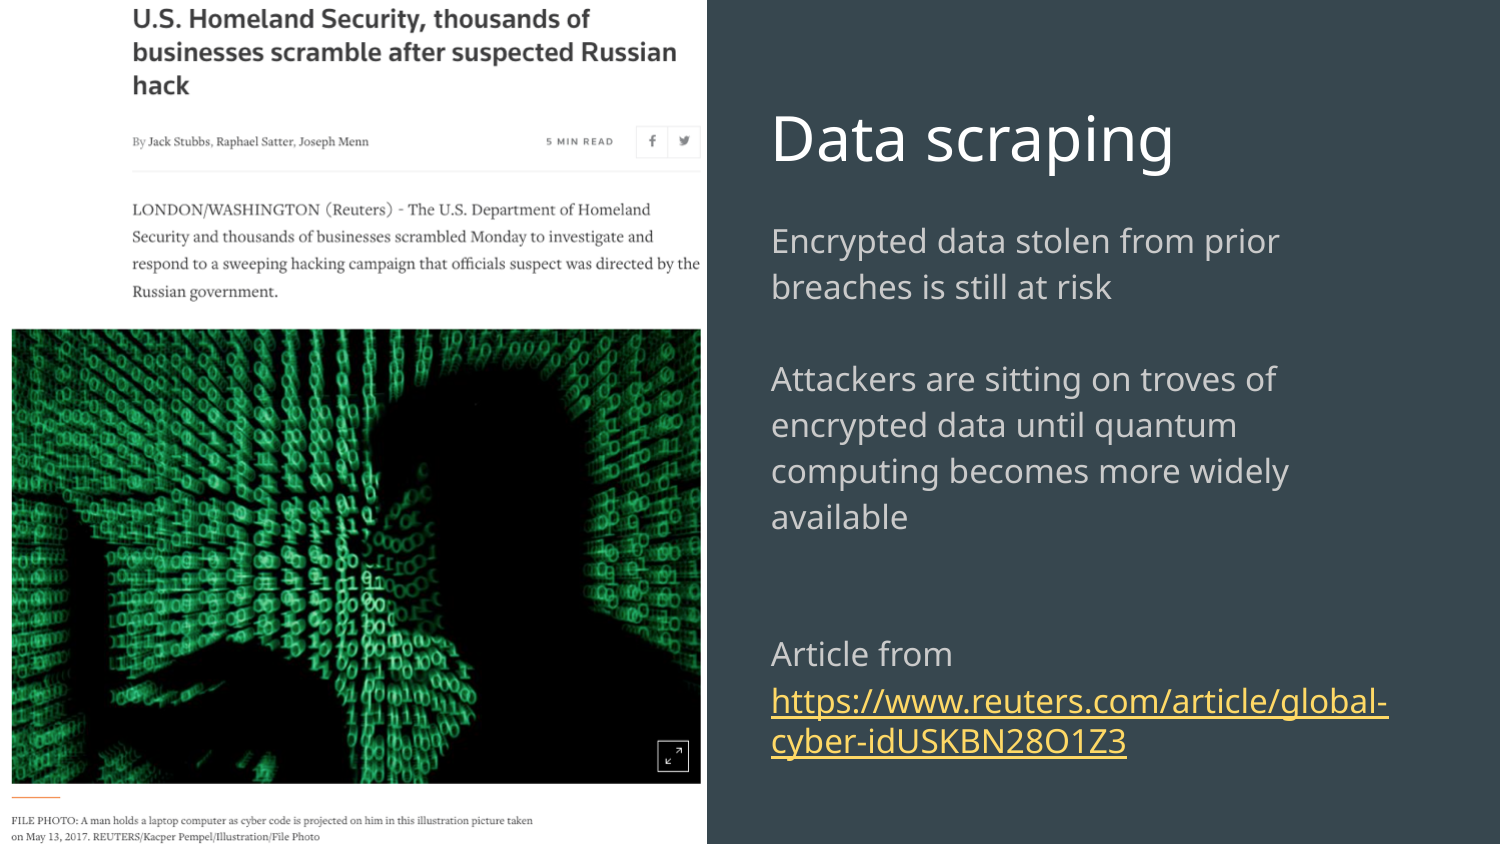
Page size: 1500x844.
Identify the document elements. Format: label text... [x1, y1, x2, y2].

list Encrypted data stolen from prior breaches is still at risk Attackers are sitting on troves of encrypted data until quantum computing becomes more widely available Article from https://www.reuters.com/article/global-cyber-idUSKBN28O1Z3 [755, 199, 1412, 761]
picture [0, 0, 707, 844]
title Data scraping [755, 83, 1455, 178]
